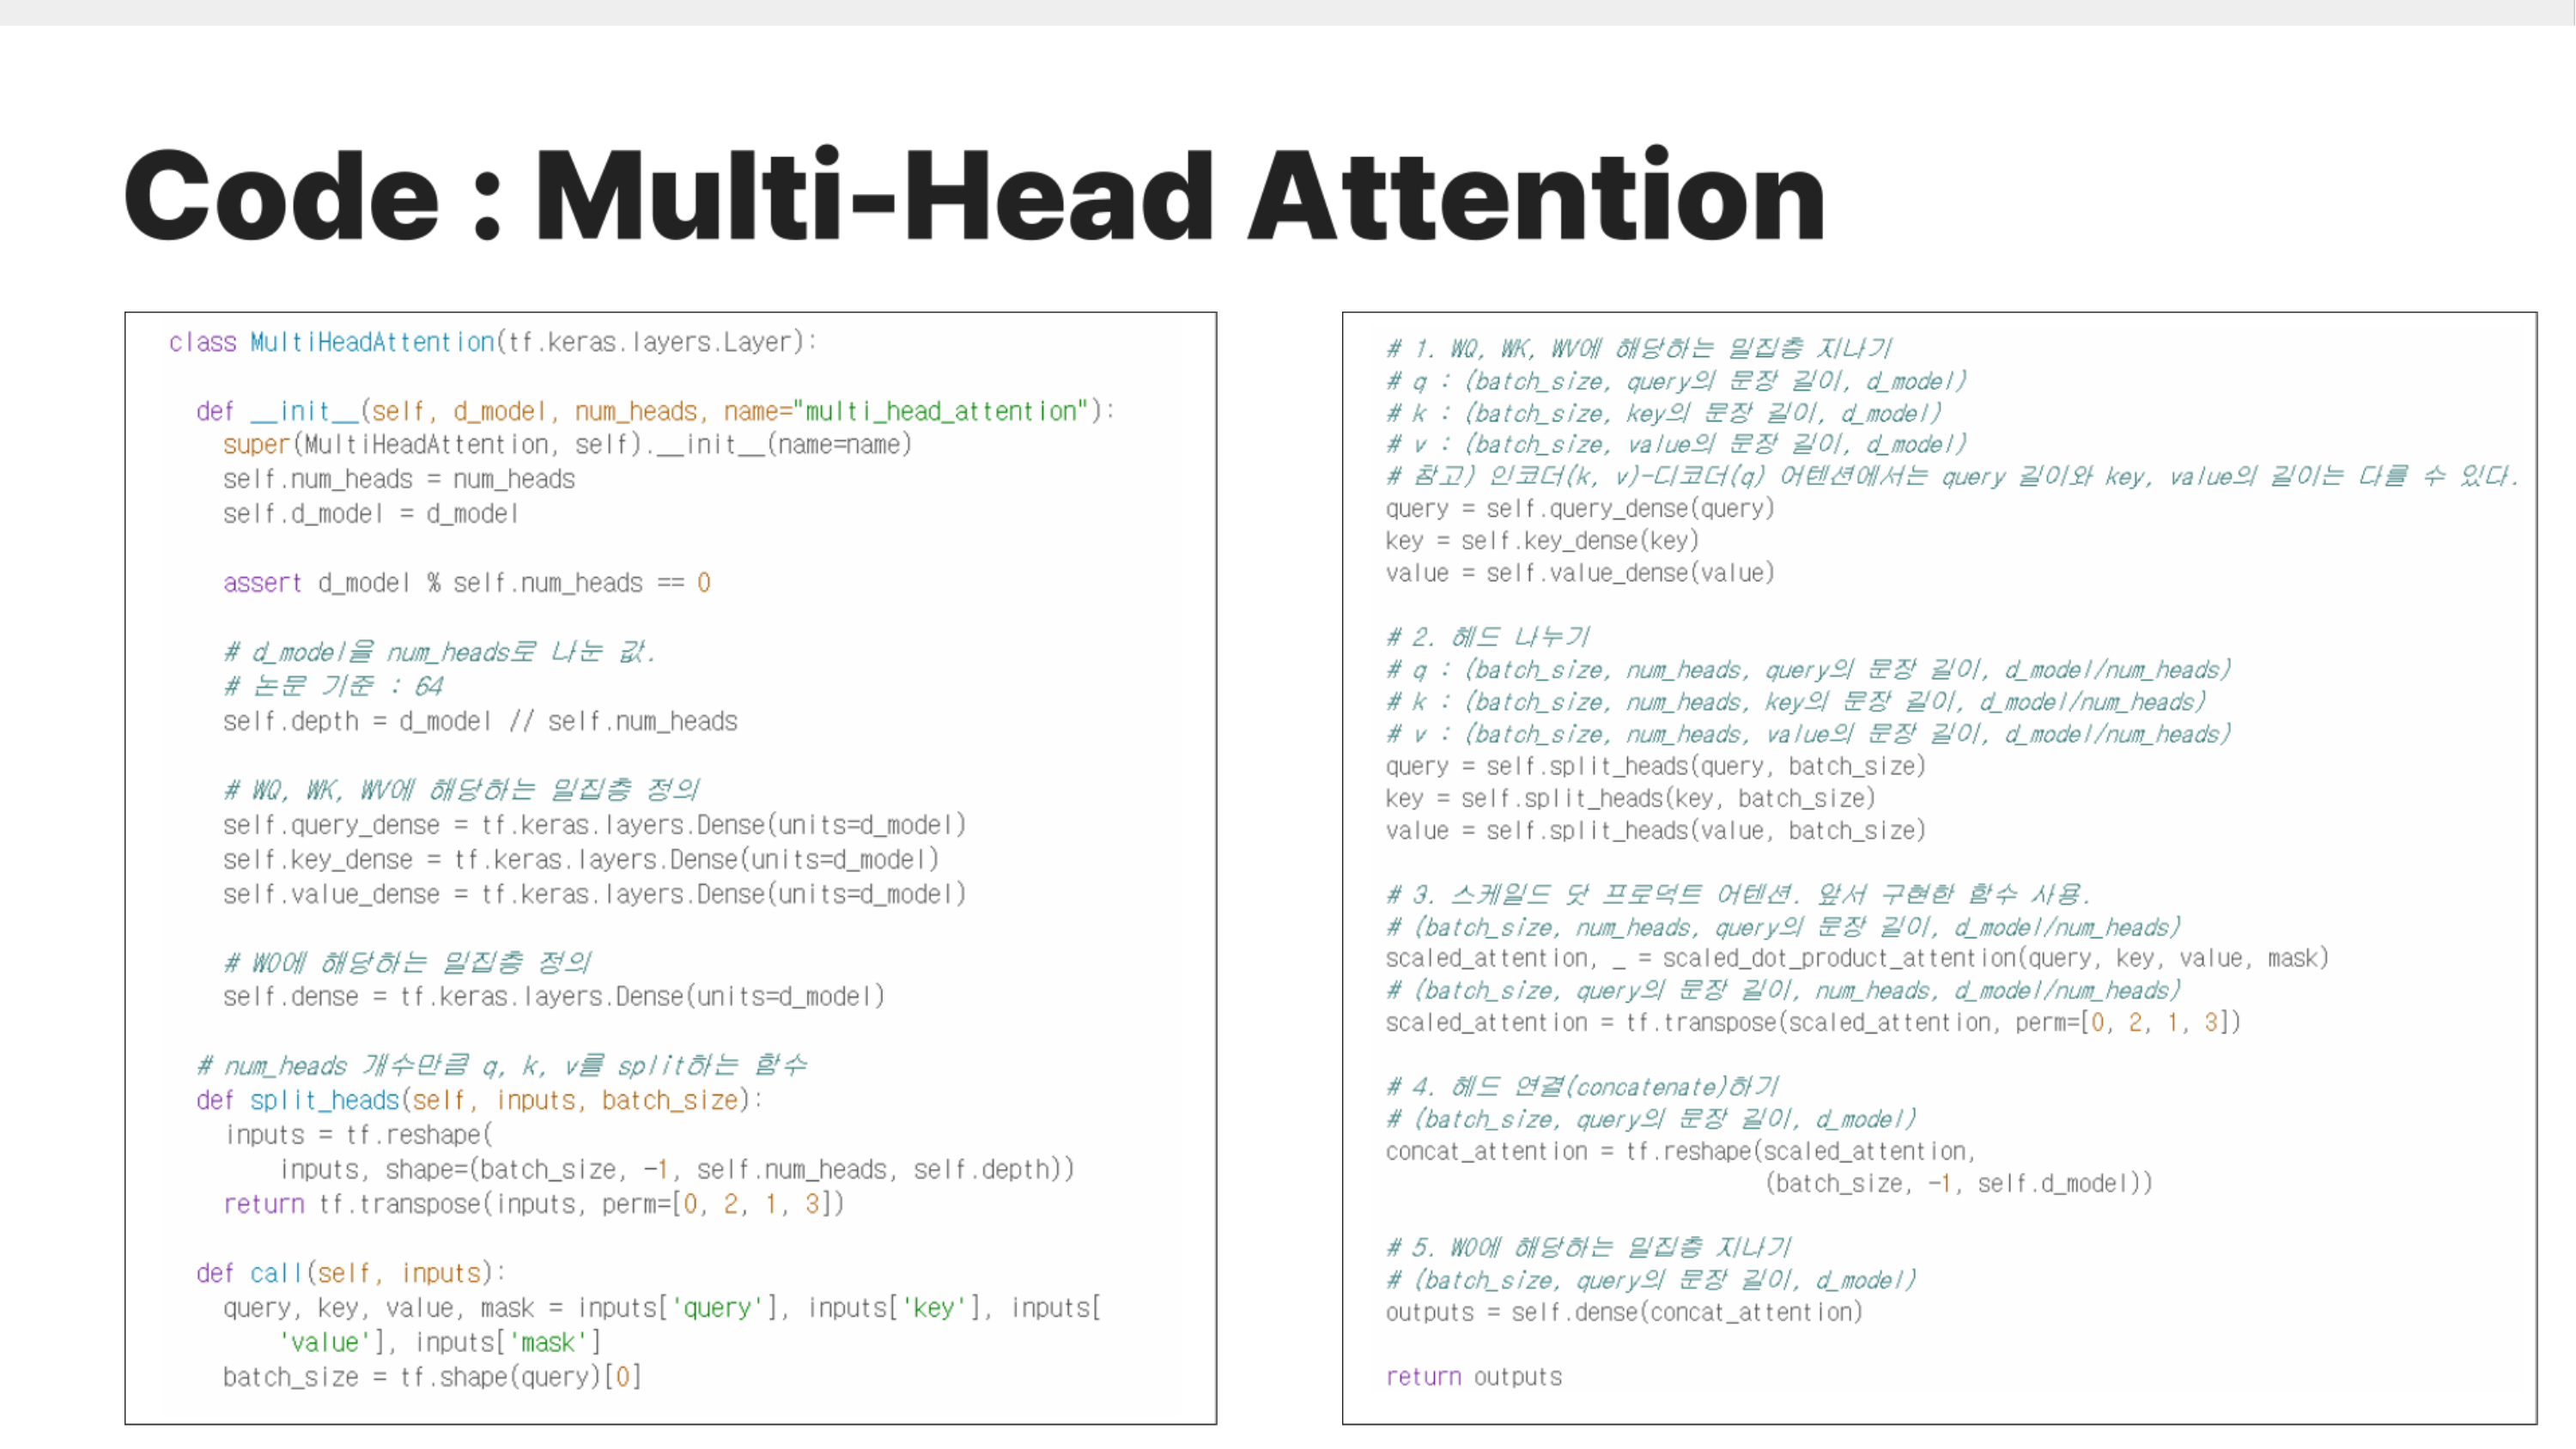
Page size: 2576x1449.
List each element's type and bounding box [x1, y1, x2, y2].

text_box [125, 312, 1218, 1427]
picture [79, 59, 1941, 397]
text_box [1342, 312, 2538, 1427]
text_box [0, 0, 2576, 26]
text_box [1369, 324, 2524, 1392]
